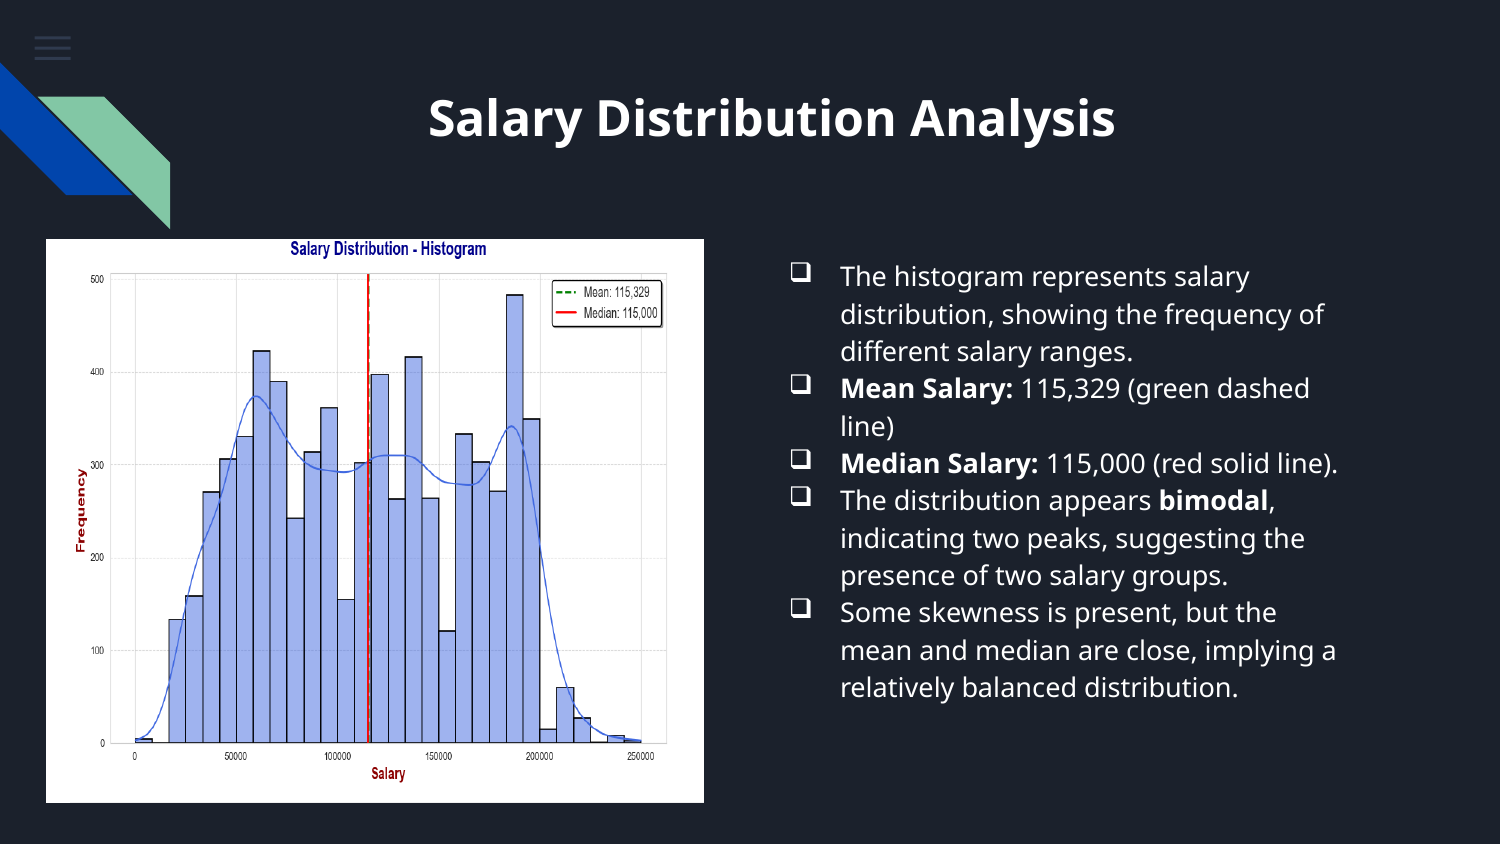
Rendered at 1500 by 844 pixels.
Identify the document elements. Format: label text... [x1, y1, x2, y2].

list The histogram represents salary distribution, showing the frequency of different salary ranges. Mean Salary: 115,329 (green dashed line) Median Salary: 115,000 (red solid line). The distribution appears bimodal, indicating two peaks, suggesting the presence of two salary groups. Some skewness is present, but the mean and median are close, implying a relatively balanced distribution. [750, 240, 1368, 803]
title Salary Distribution Analysis [145, 71, 1400, 221]
picture [46, 239, 705, 803]
